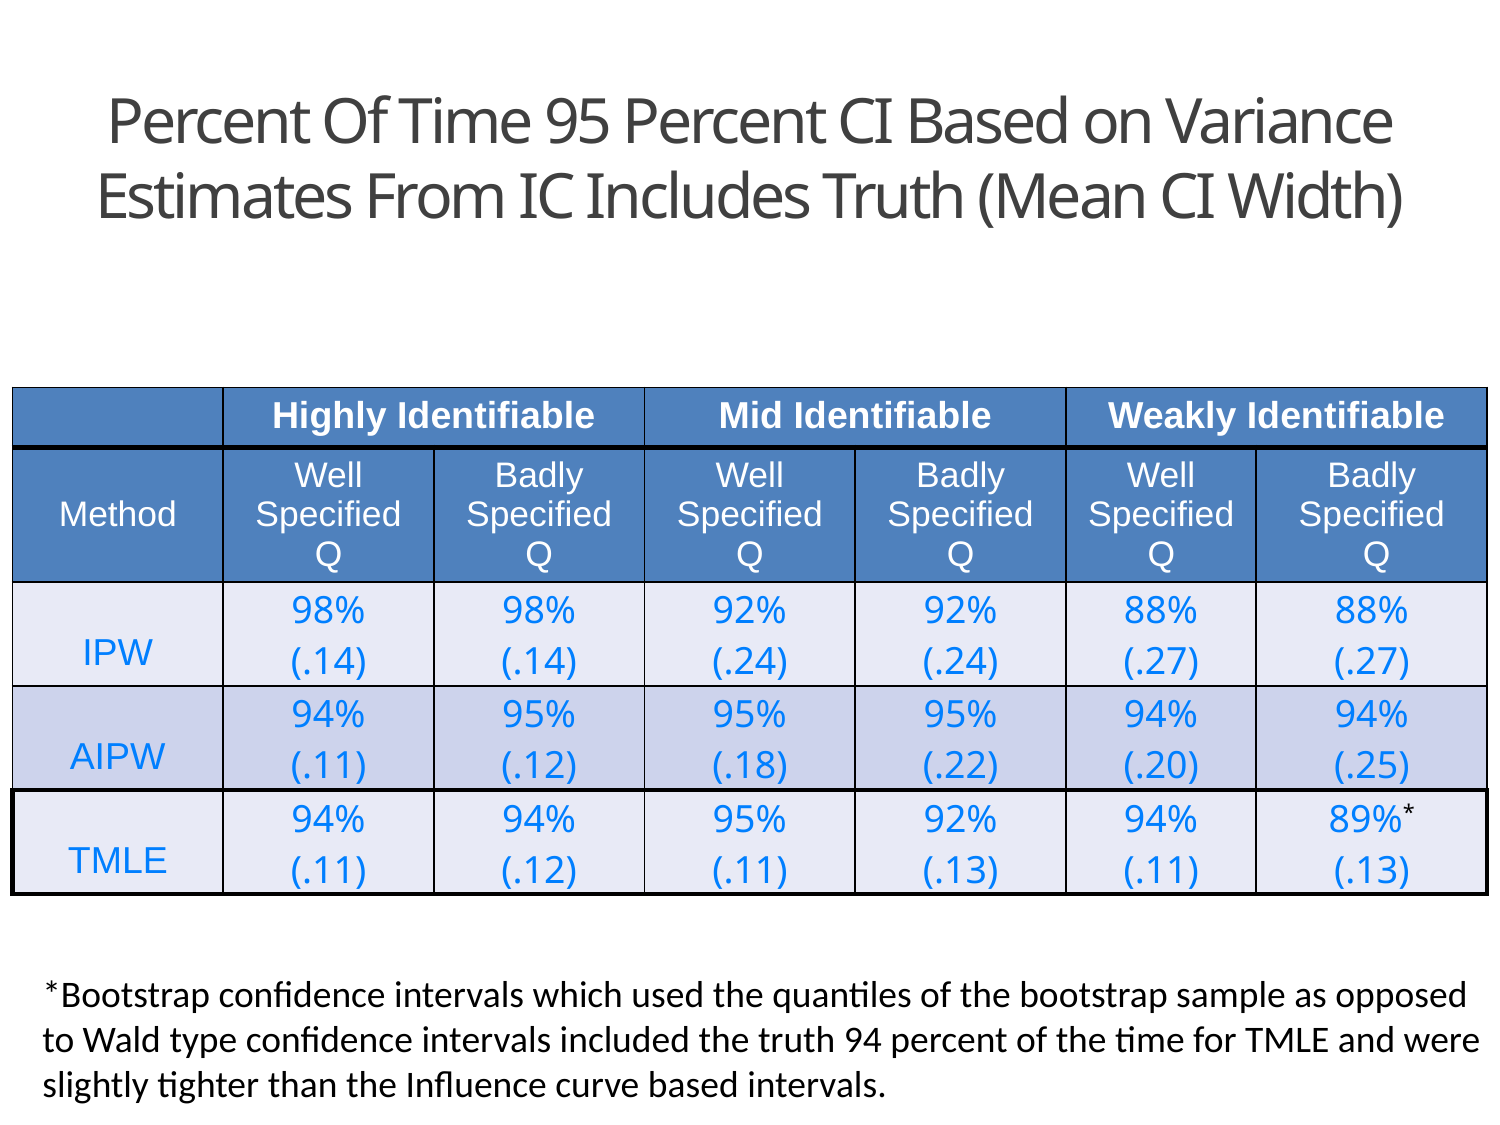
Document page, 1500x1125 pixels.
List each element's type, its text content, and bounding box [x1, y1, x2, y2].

table_cell 89%* (.13) [1257, 792, 1485, 892]
table_cell 92% (.24) [645, 583, 854, 685]
table_cell 94% (.25) [1257, 687, 1486, 788]
table_cell 95% (.18) [645, 687, 854, 788]
table_cell 94% (.12) [435, 792, 644, 892]
table_cell Well Specified Q [1067, 450, 1255, 581]
table_header Highly Identifiable [224, 388, 644, 445]
table_cell 95% (.22) [856, 687, 1065, 788]
table_cell TMLE [15, 792, 222, 892]
table_cell 98% (.14) [435, 583, 644, 685]
table_cell 95% (.12) [435, 687, 644, 788]
table_cell IPW [13, 583, 222, 685]
table_cell AIPW [13, 687, 222, 788]
table_cell Method [13, 450, 222, 581]
table_cell 94% (.11) [224, 687, 433, 788]
table_cell 92% (.24) [856, 583, 1065, 685]
table_cell 92% (.13) [856, 792, 1065, 892]
table_cell Well Specified Q [645, 450, 854, 581]
table_cell 88% (.27) [1067, 583, 1255, 685]
table_cell 88% (.27) [1257, 583, 1486, 685]
title Percent Of Time 95 Percent CI Based on Variance Estimates From IC Includes Truth (Mean CI Width) [75, 62, 1425, 250]
table_cell 98% (.14) [224, 583, 433, 685]
table_cell Badly Specified Q [856, 450, 1065, 581]
table_cell Badly Specified Q [435, 450, 644, 581]
text_box *Bootstrap confidence intervals which used the quantiles of the bootstrap sample as opposed to Wald type confidence intervals included the truth 94 percent of the time for TMLE and were slightly tighter than the Influence curve based intervals. [27, 962, 1500, 1113]
table_header Weakly Identifiable [1067, 388, 1486, 445]
table_header Mid Identifiable [645, 388, 1065, 445]
table_cell 94% (.11) [224, 792, 433, 892]
table_cell 95% (.11) [645, 792, 854, 892]
table_cell Well Specified Q [224, 450, 433, 581]
table_cell 94% (.20) [1067, 687, 1255, 788]
table_cell Badly Specified Q [1257, 450, 1486, 581]
table_header [13, 388, 222, 445]
table_cell 94% (.11) [1067, 792, 1255, 892]
